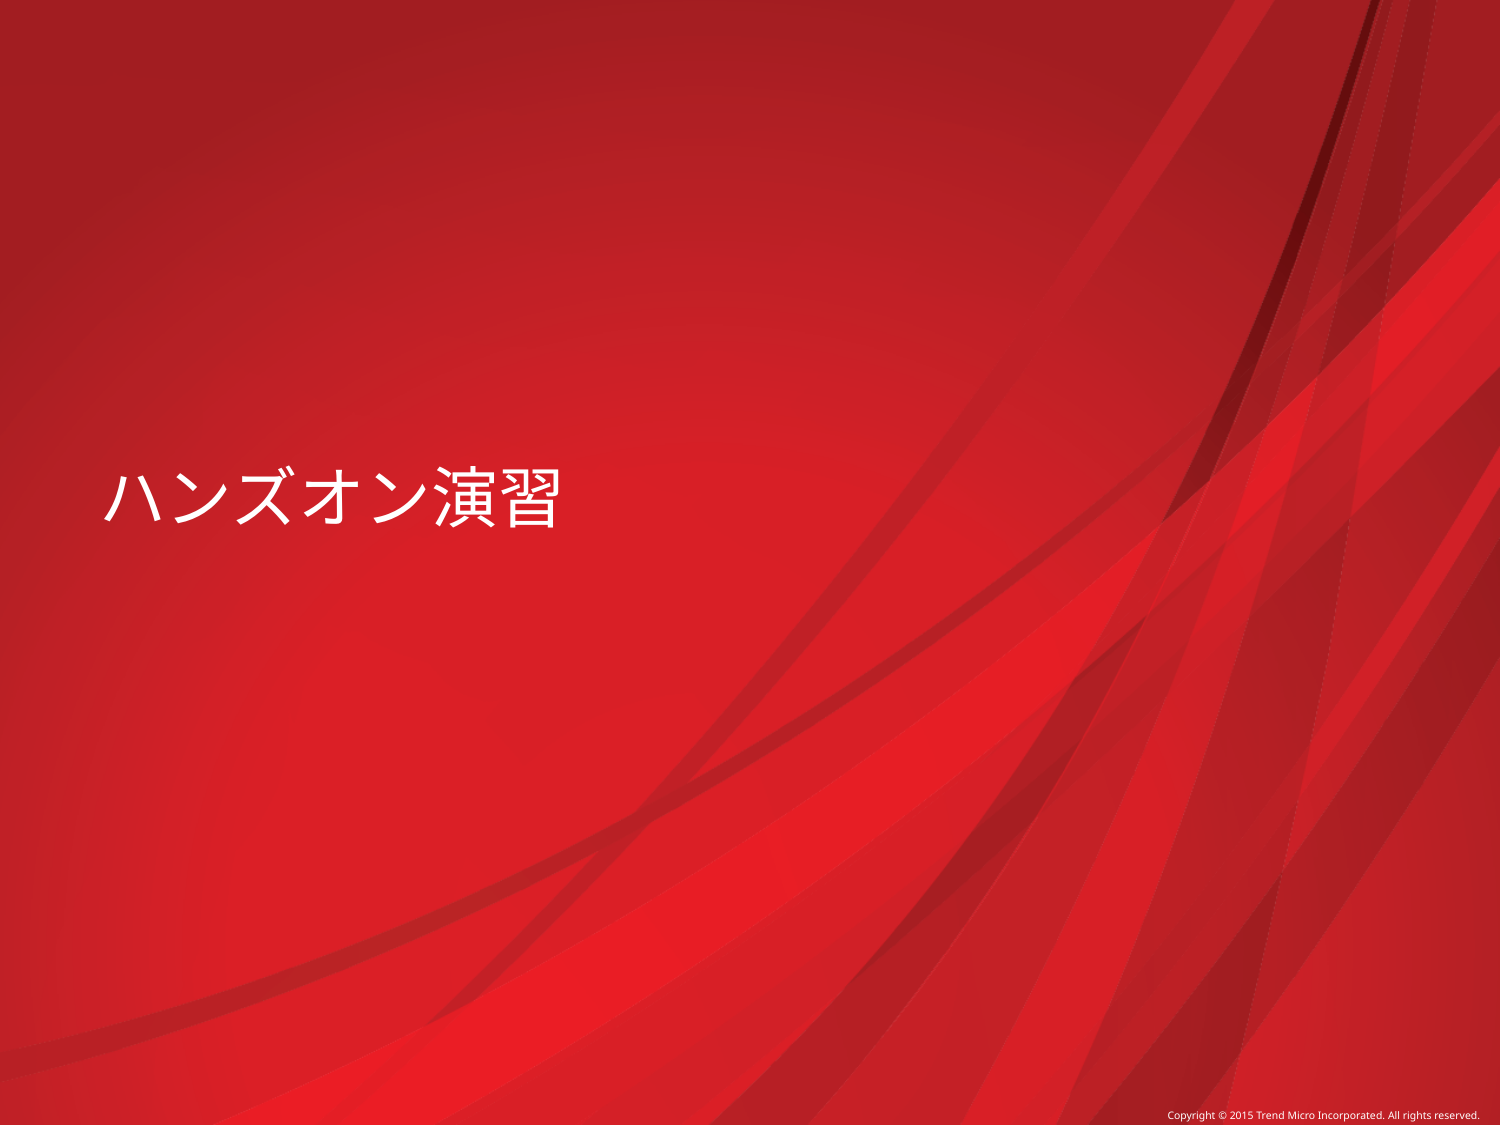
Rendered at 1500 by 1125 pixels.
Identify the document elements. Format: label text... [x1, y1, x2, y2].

list ハンズオン演習 [84, 448, 1456, 801]
picture [0, 0, 1500, 1125]
